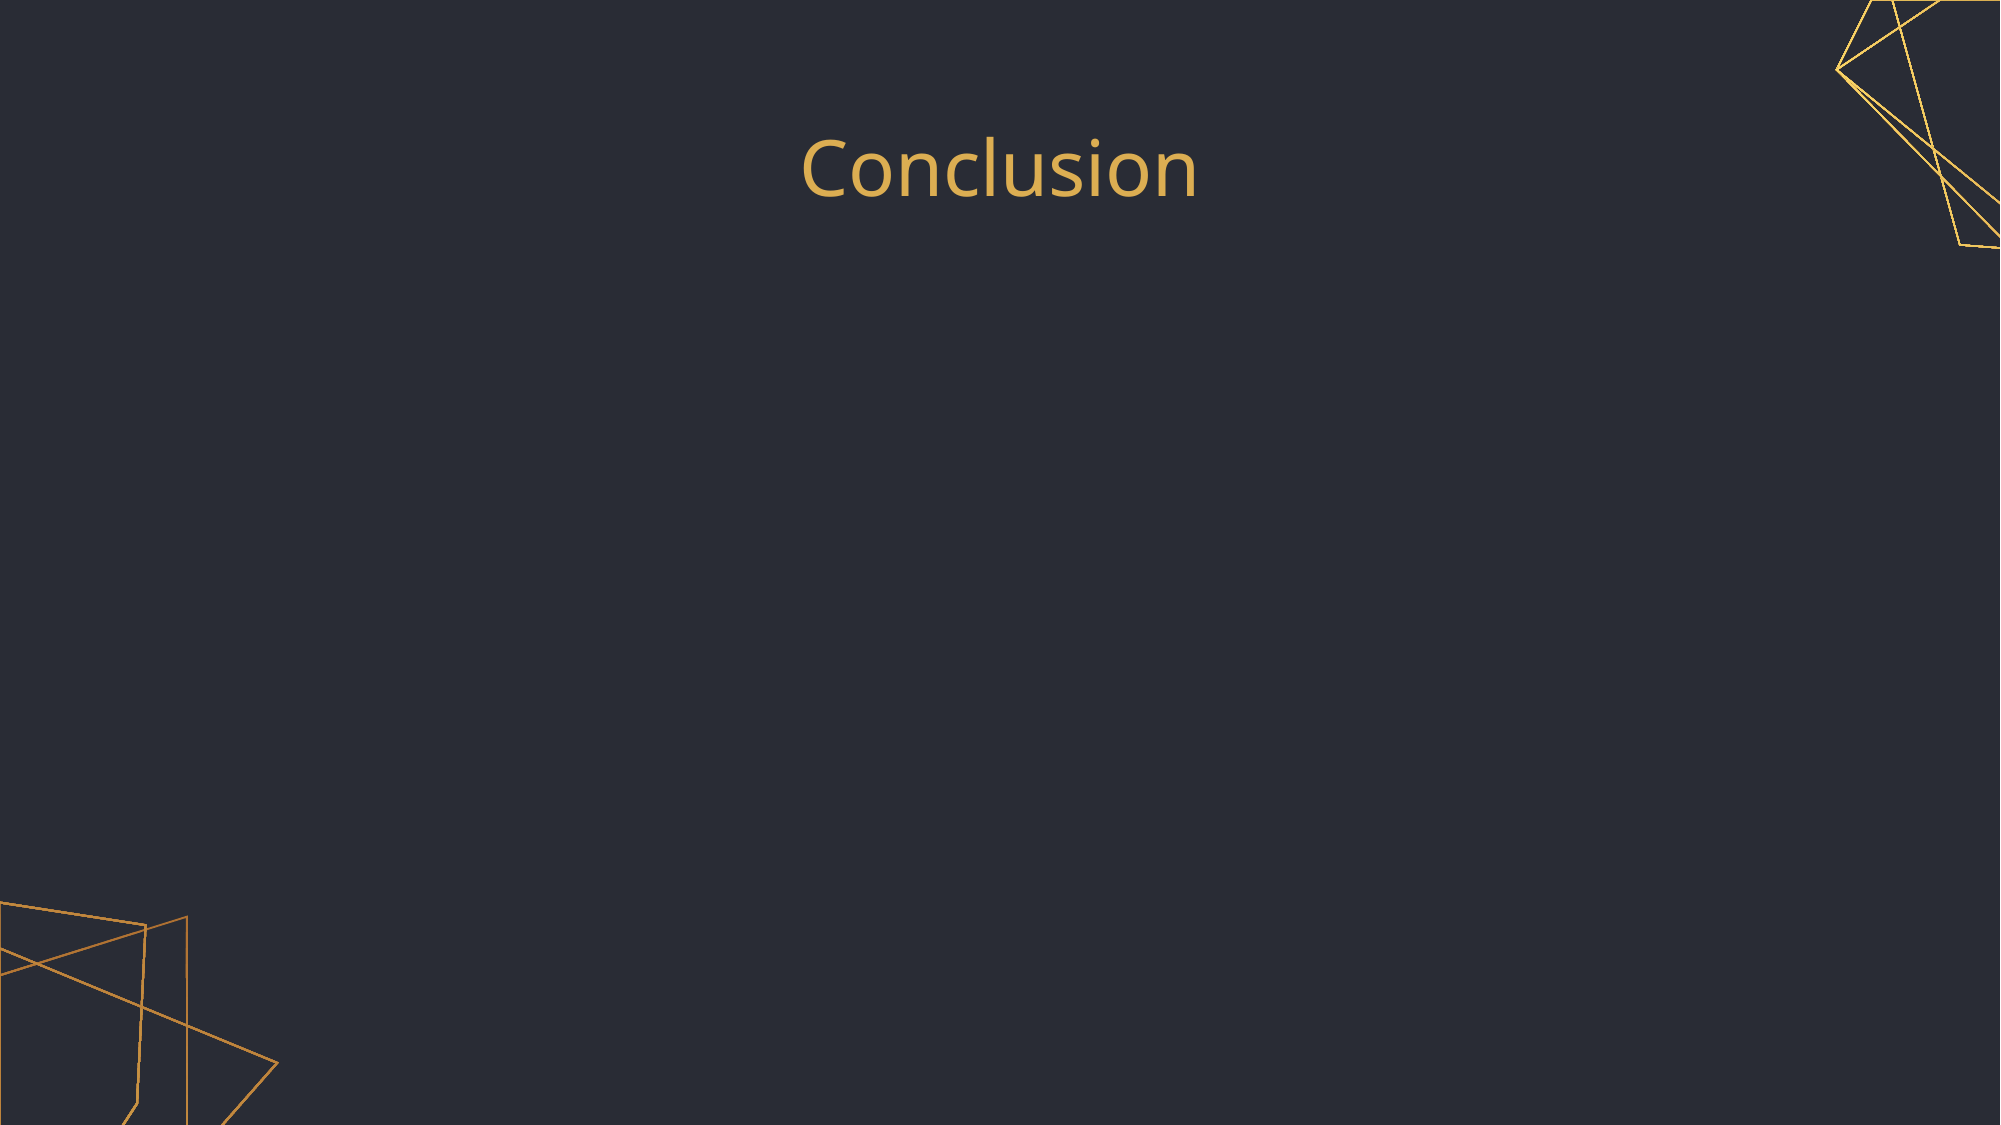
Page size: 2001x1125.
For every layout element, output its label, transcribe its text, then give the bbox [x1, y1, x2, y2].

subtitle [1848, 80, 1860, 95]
title Conclusion [436, 117, 1564, 213]
